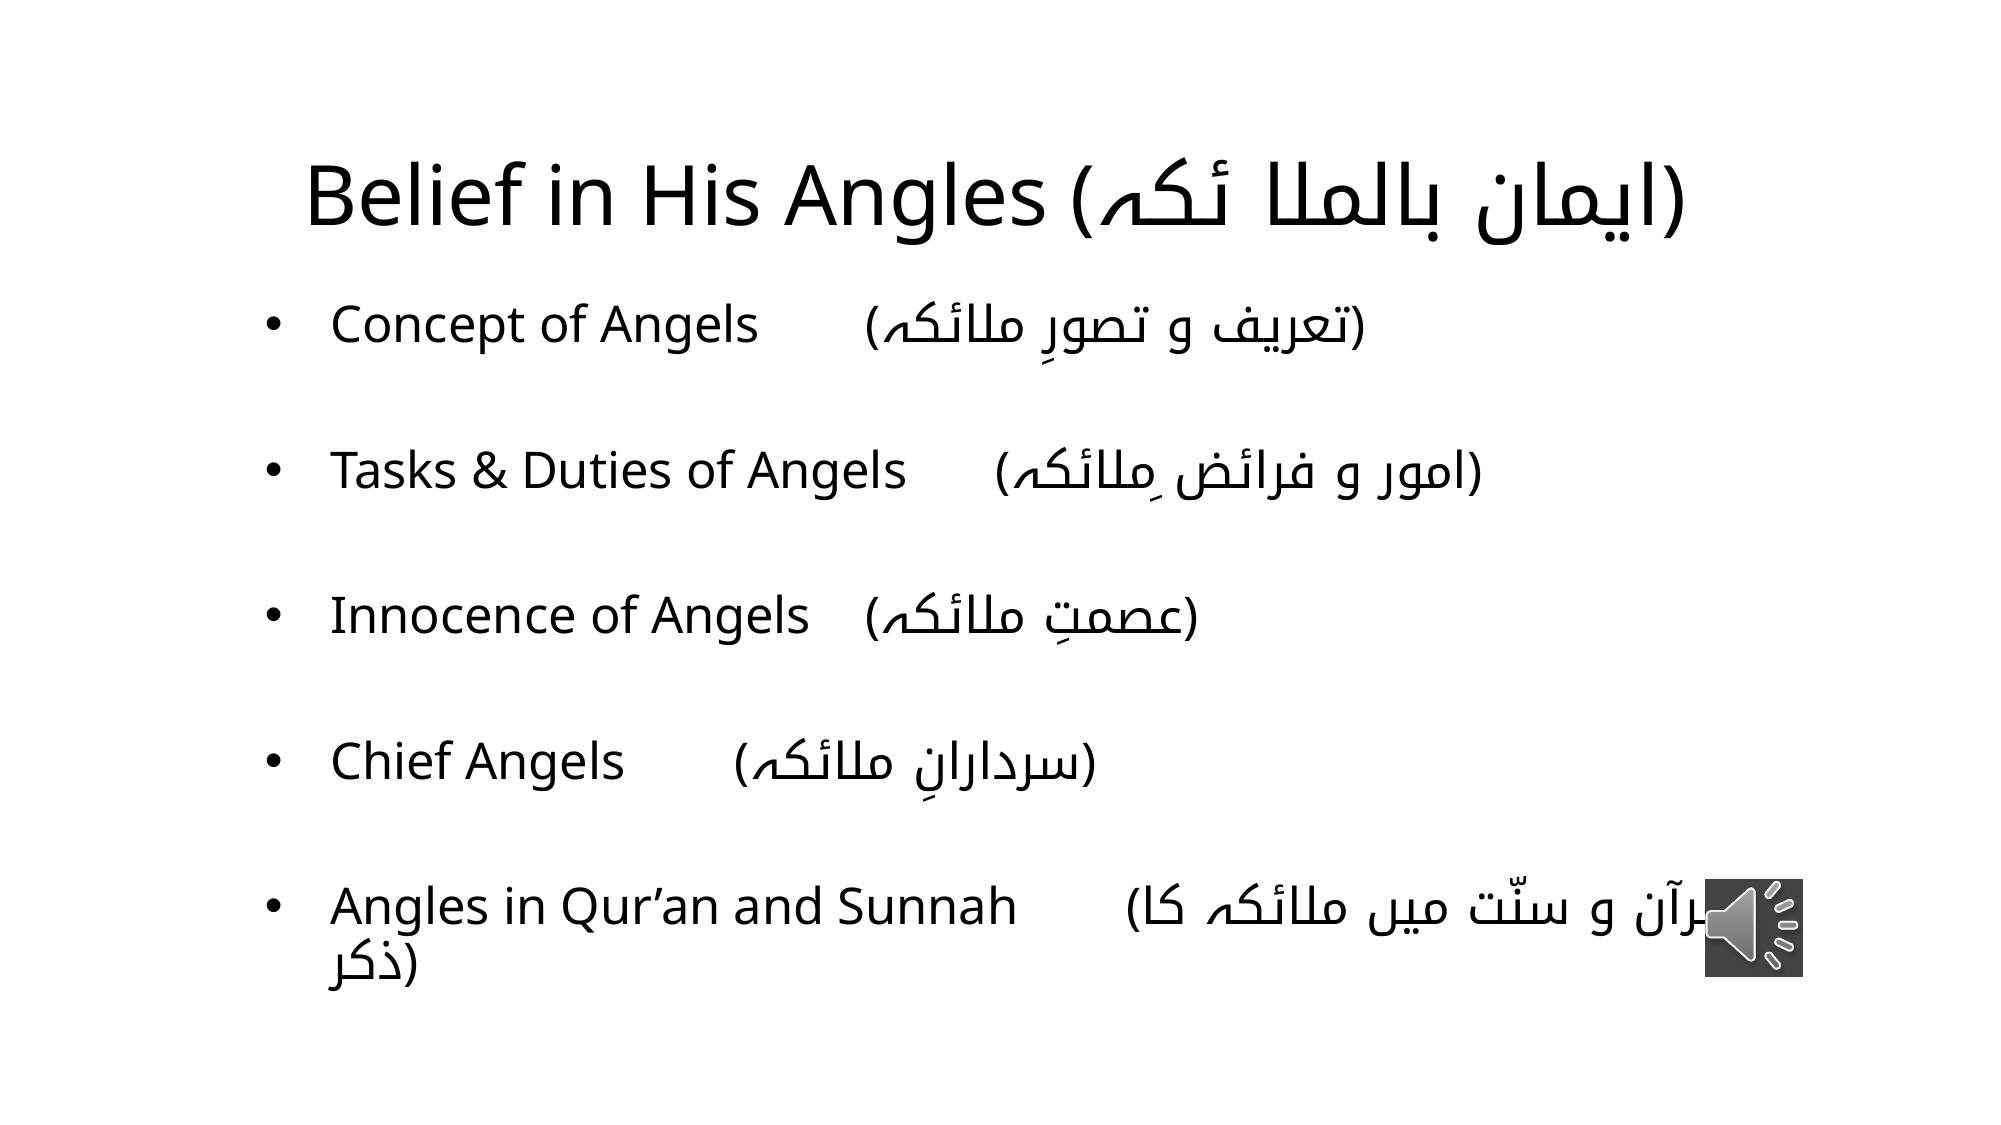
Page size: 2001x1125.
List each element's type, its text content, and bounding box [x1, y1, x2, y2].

title Belief in His Angles (ایمان بالملا ئکہ) [235, 82, 1755, 252]
subtitle Concept of Angels (تعریف و تصورِ ملائکہ) Tasks & Duties of Angels (امور و فرائض ِملائکہ) Innocence of Angels (عصمتِ ملائکہ) Chief Angels (سردارانِ ملائکہ) Angles in Qur’an and Sunnah (قرآن و سنّت میں ملائکہ کا ذکر) [249, 291, 1755, 1006]
picture [1704, 877, 1805, 978]
